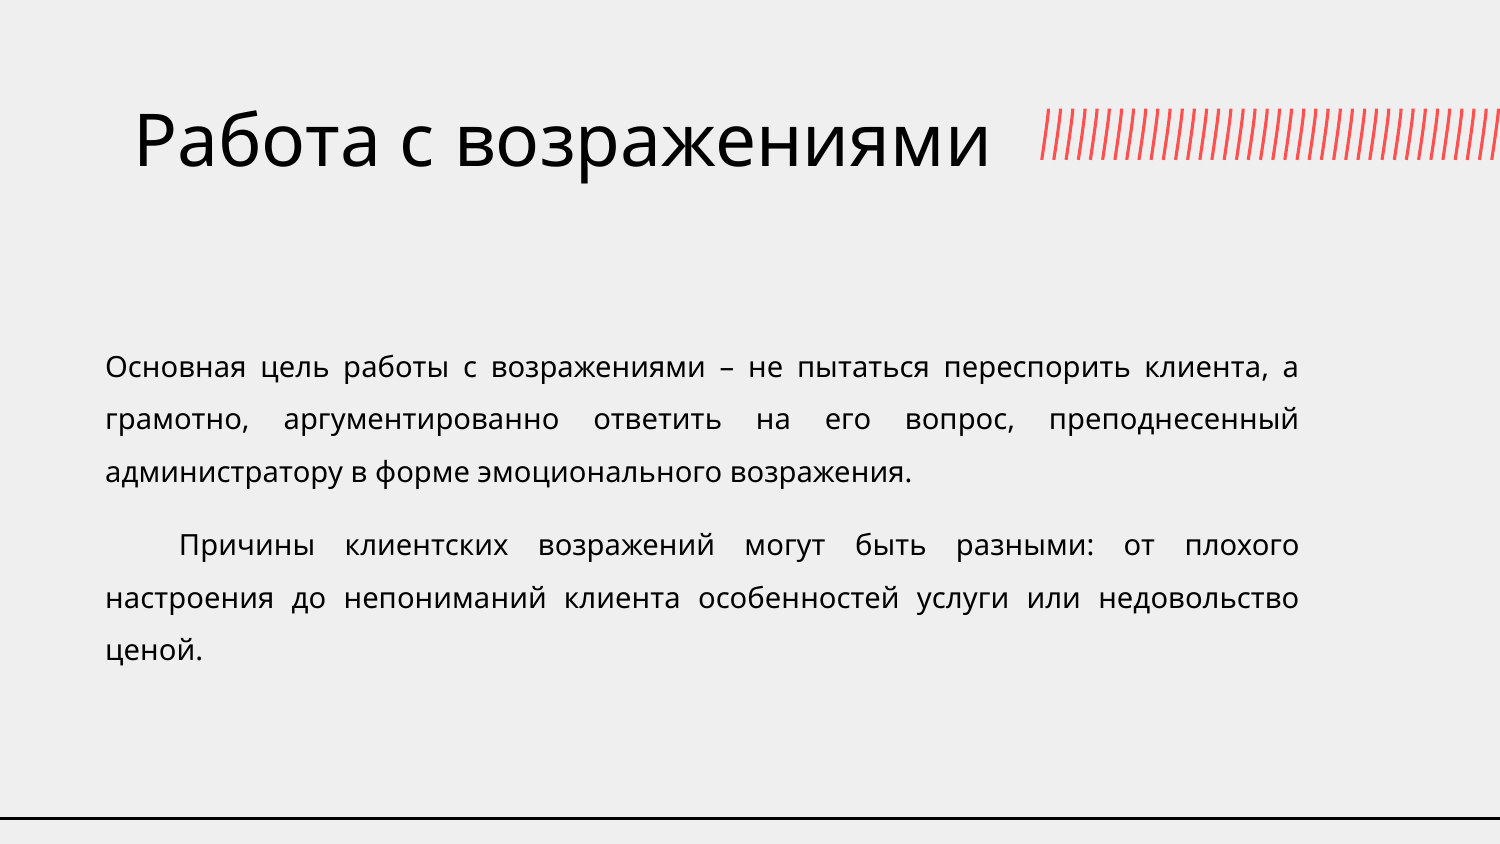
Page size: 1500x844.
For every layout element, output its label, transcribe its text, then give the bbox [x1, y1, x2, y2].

text_box Основная цель работы с возражениями – не пытаться переспорить клиента, а грамотно, аргументированно ответить на его вопрос, преподнесенный администратору в форме эмоционального возражения. Причины клиентских возражений могут быть разными: от плохого настроения до непониманий клиента особенностей услуги или недовольство ценой. [90, 252, 1316, 745]
title Работа с возражениями [118, 78, 1382, 173]
